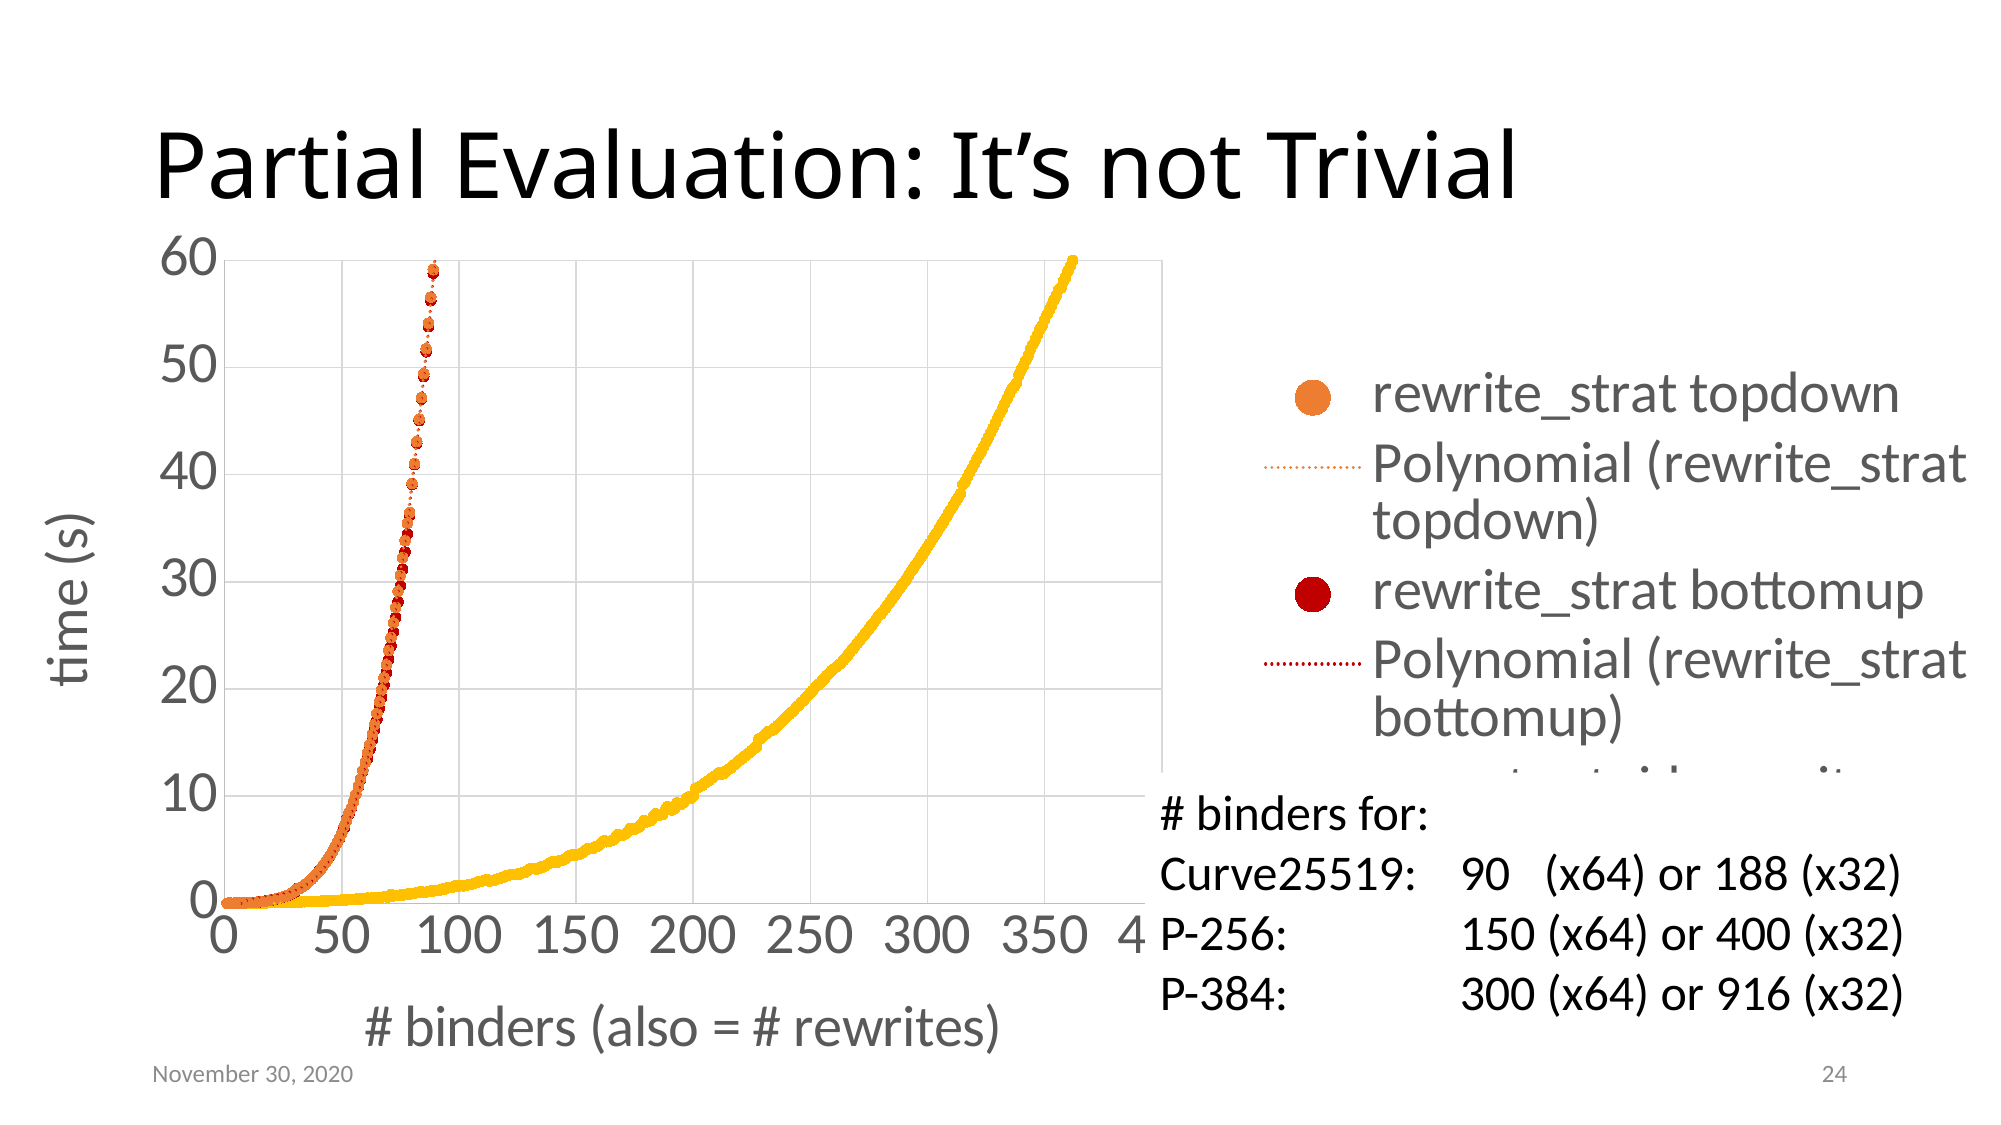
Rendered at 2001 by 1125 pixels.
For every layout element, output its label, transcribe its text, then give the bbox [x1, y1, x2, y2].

chart [0, 213, 2000, 1103]
title Partial Evaluation: It’s not Trivial [137, 59, 1863, 213]
